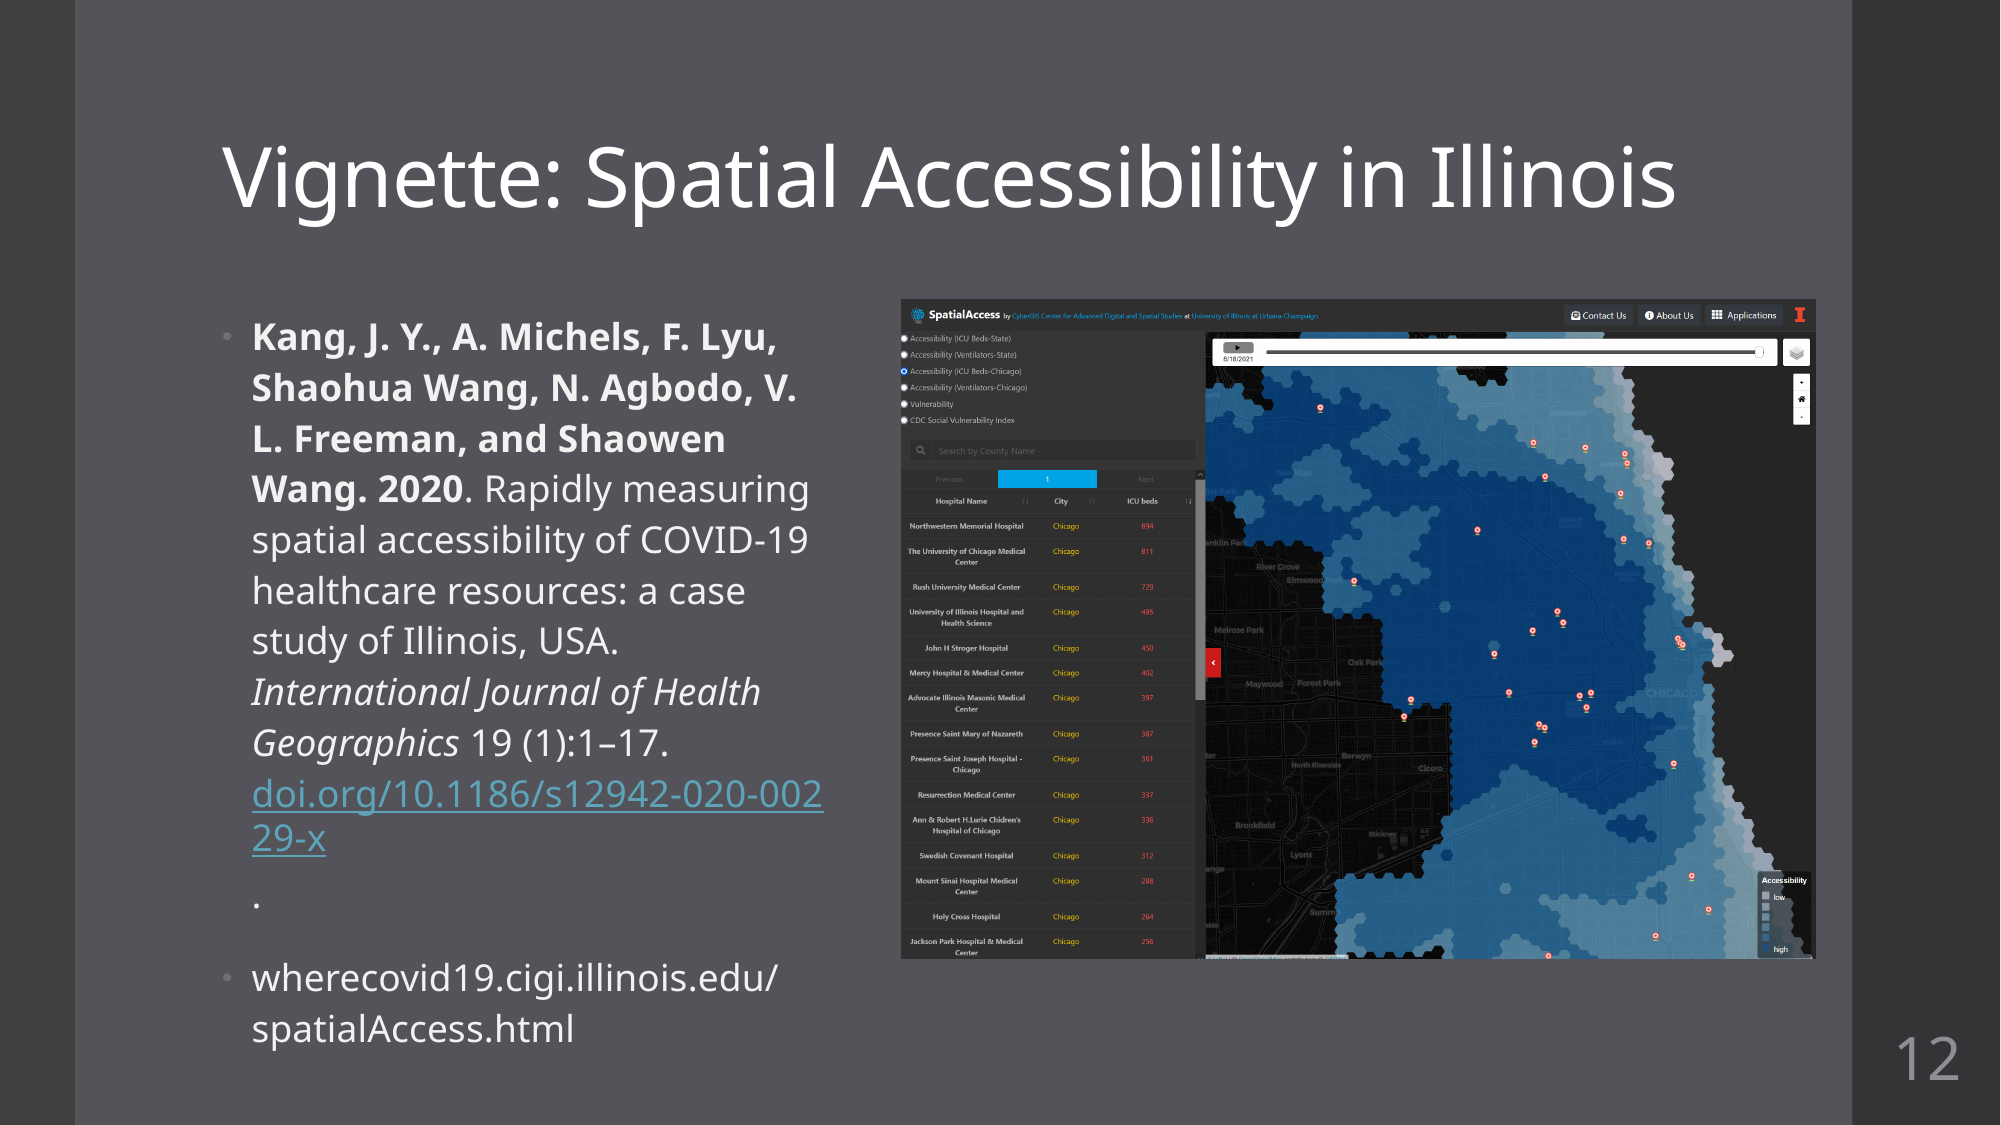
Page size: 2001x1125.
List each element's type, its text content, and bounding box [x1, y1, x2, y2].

title Vignette: Spatial Accessibility in Illinois [206, 60, 1797, 278]
slide_number 12 [1852, 1012, 2000, 1110]
list Kang, J. Y., A. Michels, F. Lyu, Shaohua Wang, N. Agbodo, V. L. Freeman, and Shaowen Wang. 2020. Rapidly measuring spatial accessibility of COVID-19 healthcare resources: a case study of Illinois, USA. International Journal of Health Geographics 19 (1):1–17. doi.org/10.1186/s12942-020-00229-x. wherecovid19.cigi.illinois.edu/ spatialAccess.html [206, 299, 855, 1014]
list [900, 299, 1816, 959]
